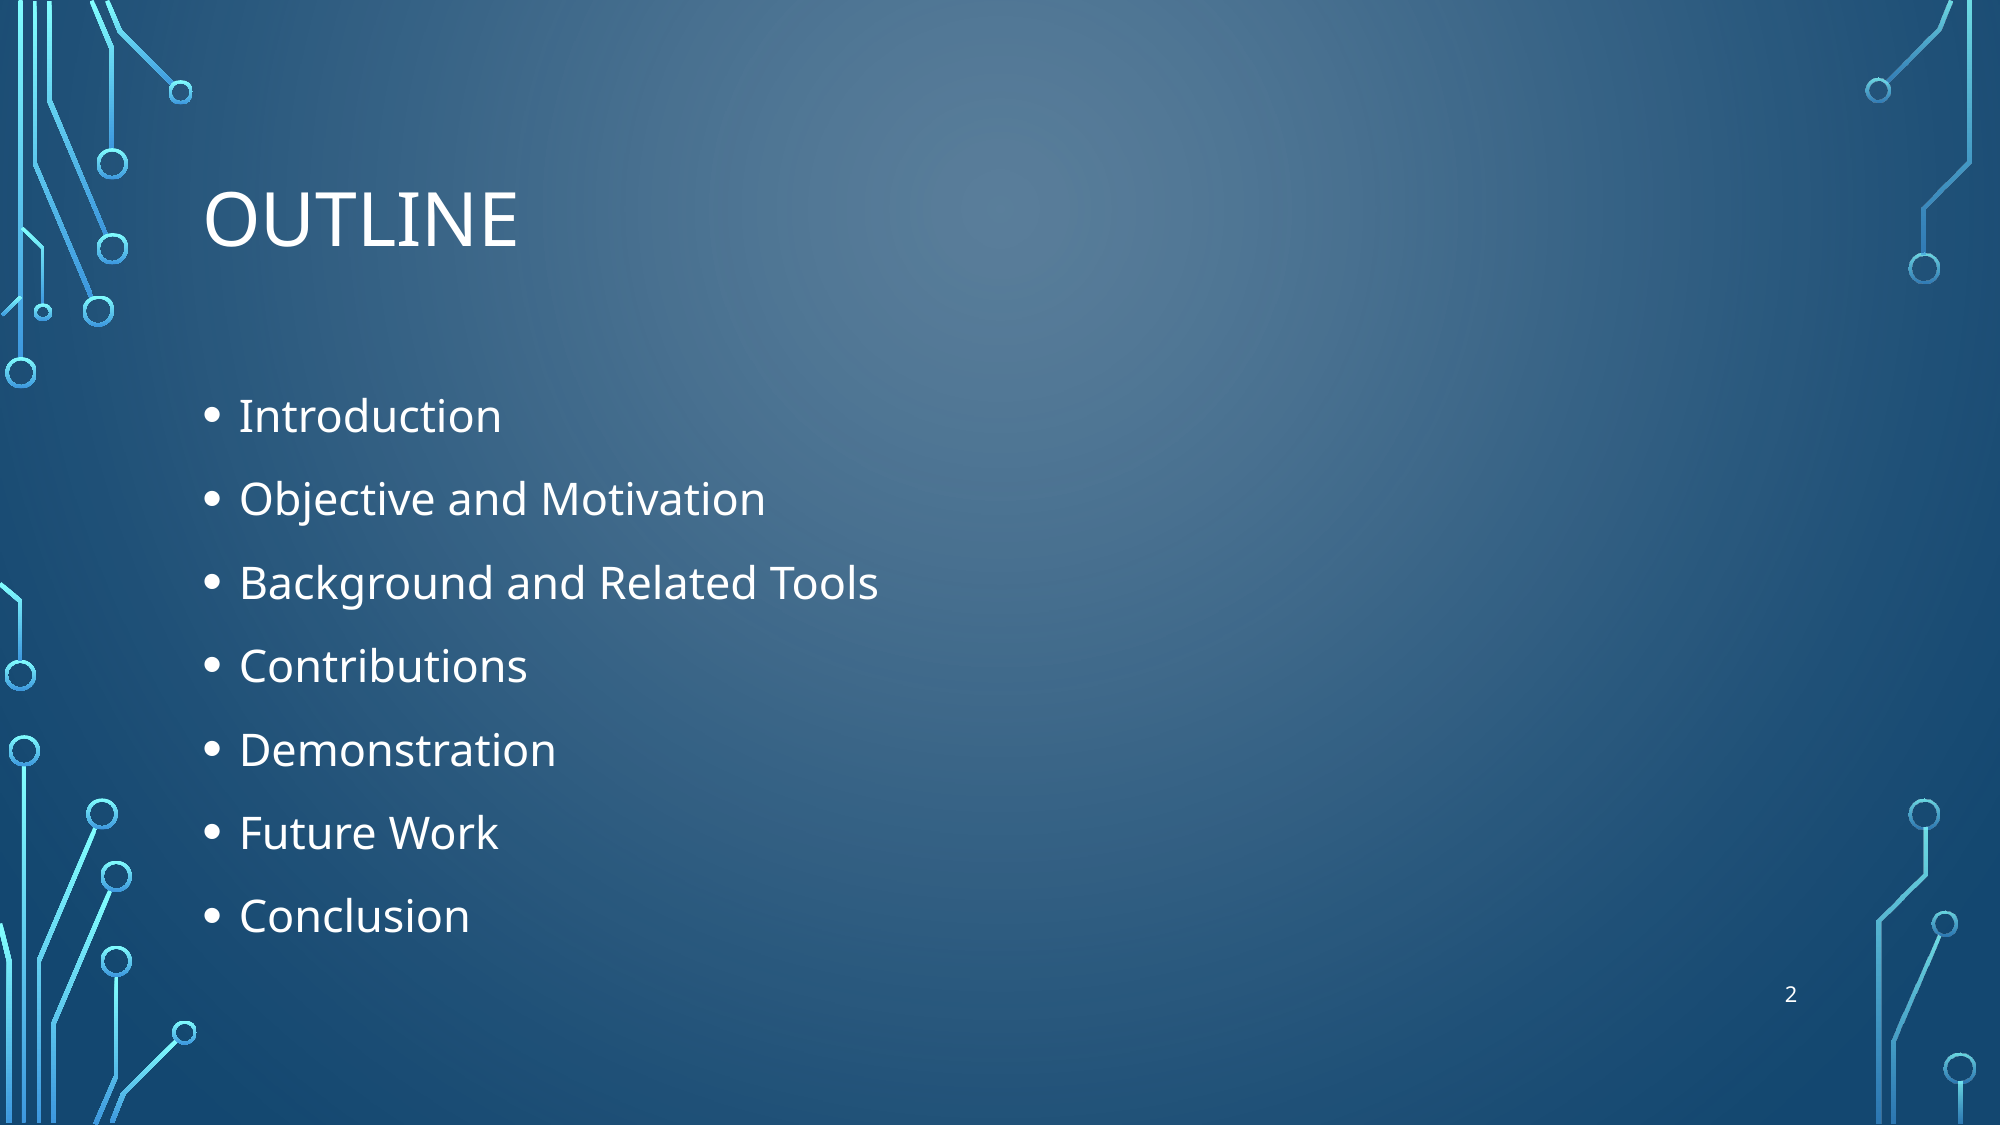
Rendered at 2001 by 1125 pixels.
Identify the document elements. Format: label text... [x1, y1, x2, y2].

list Introduction Objective and Motivation Background and Related Tools Contributions Demonstration Future Work Conclusion [187, 369, 1813, 950]
title outline [187, 101, 1813, 344]
slide_number 1 [1685, 965, 1813, 1025]
